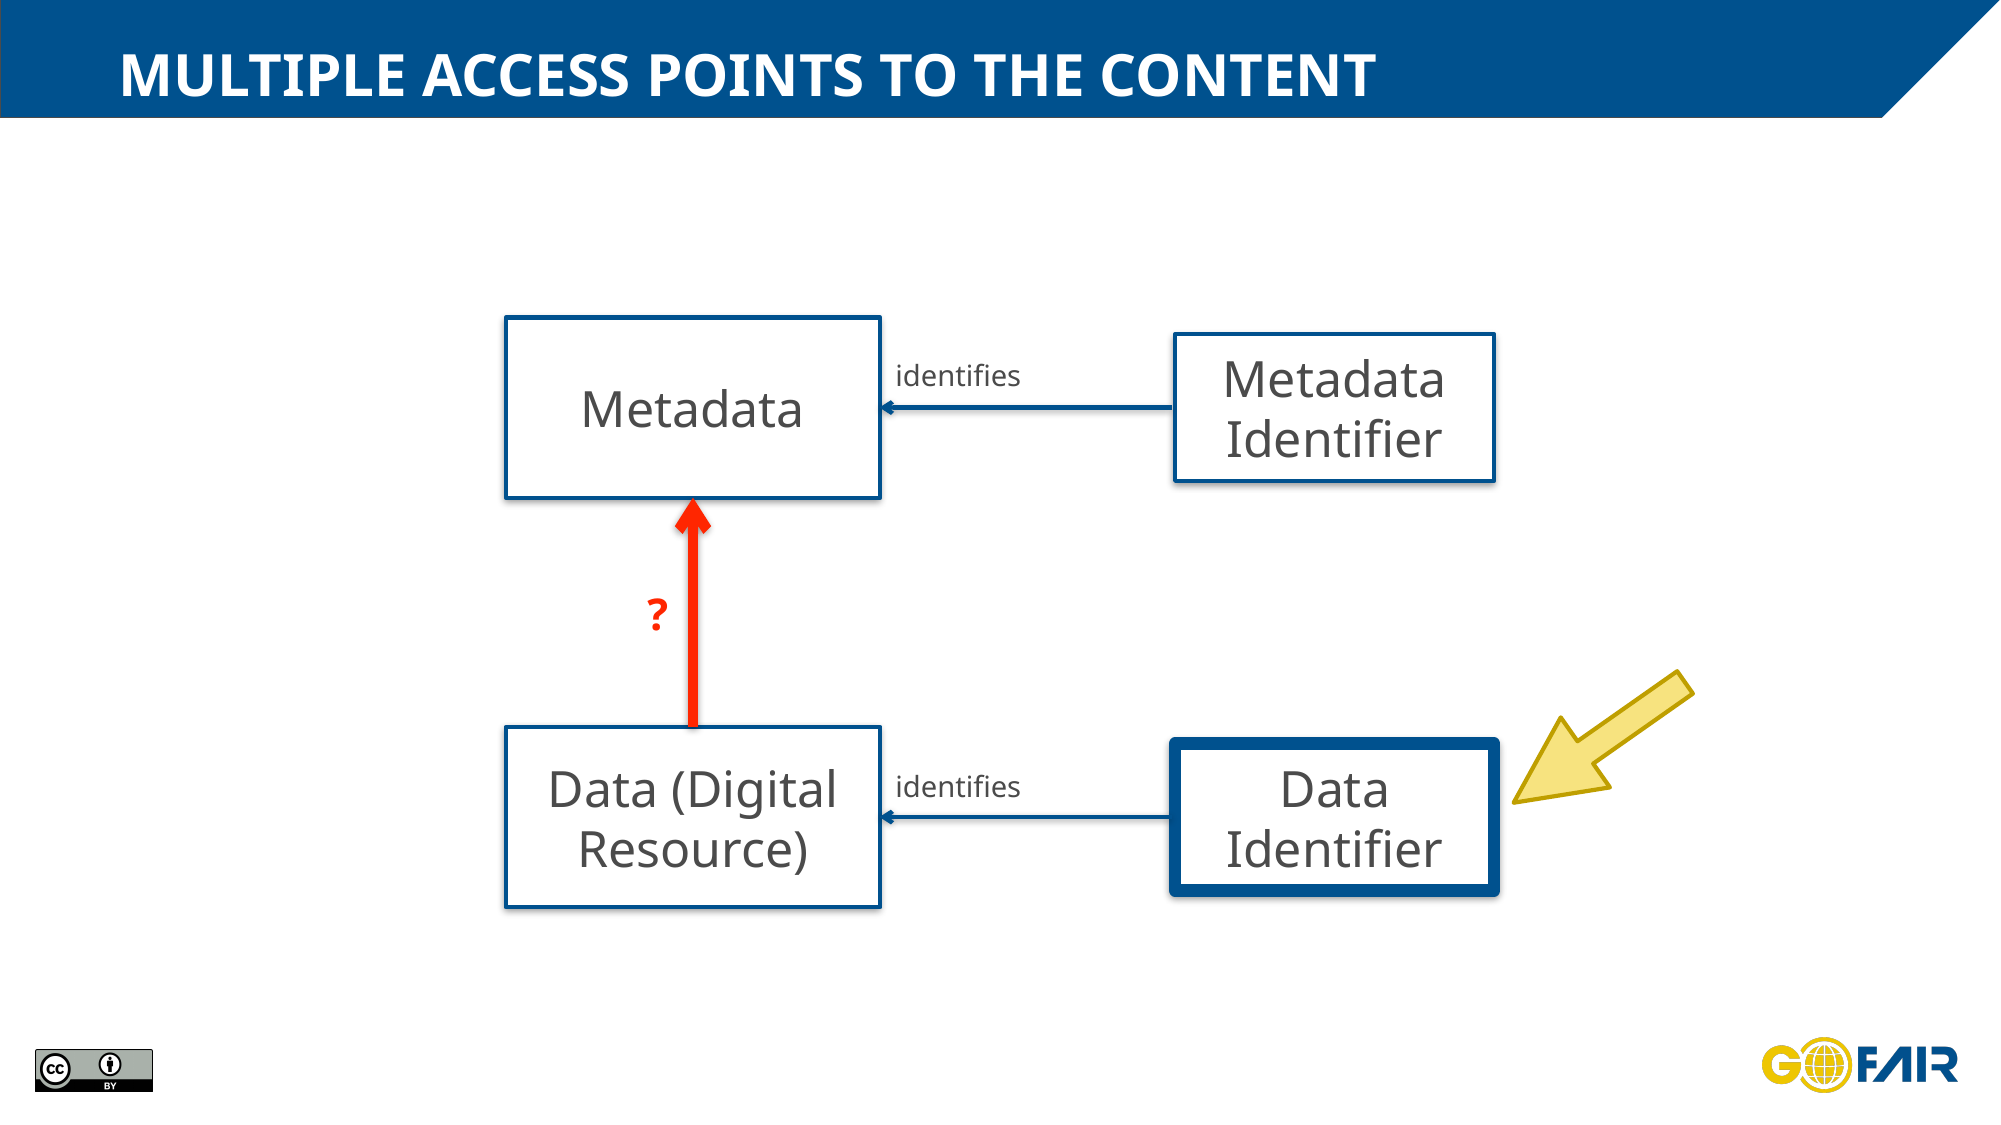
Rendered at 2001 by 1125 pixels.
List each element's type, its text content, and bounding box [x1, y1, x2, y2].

title Multiple access points to the content [117, 36, 1883, 109]
text_box Metadata Identifier [1175, 334, 1495, 481]
picture [1762, 1037, 1958, 1093]
text_box identifies [888, 350, 1029, 400]
text_box identifies [888, 761, 1029, 812]
text_box Metadata [505, 317, 881, 498]
text_box [1513, 671, 1693, 803]
text_box ? [639, 578, 676, 647]
text_box Data Identifier [1175, 743, 1495, 891]
picture [35, 1049, 153, 1092]
text_box [879, 400, 1173, 415]
text_box Data (Digital Resource) [505, 727, 881, 908]
text_box [879, 812, 1173, 825]
